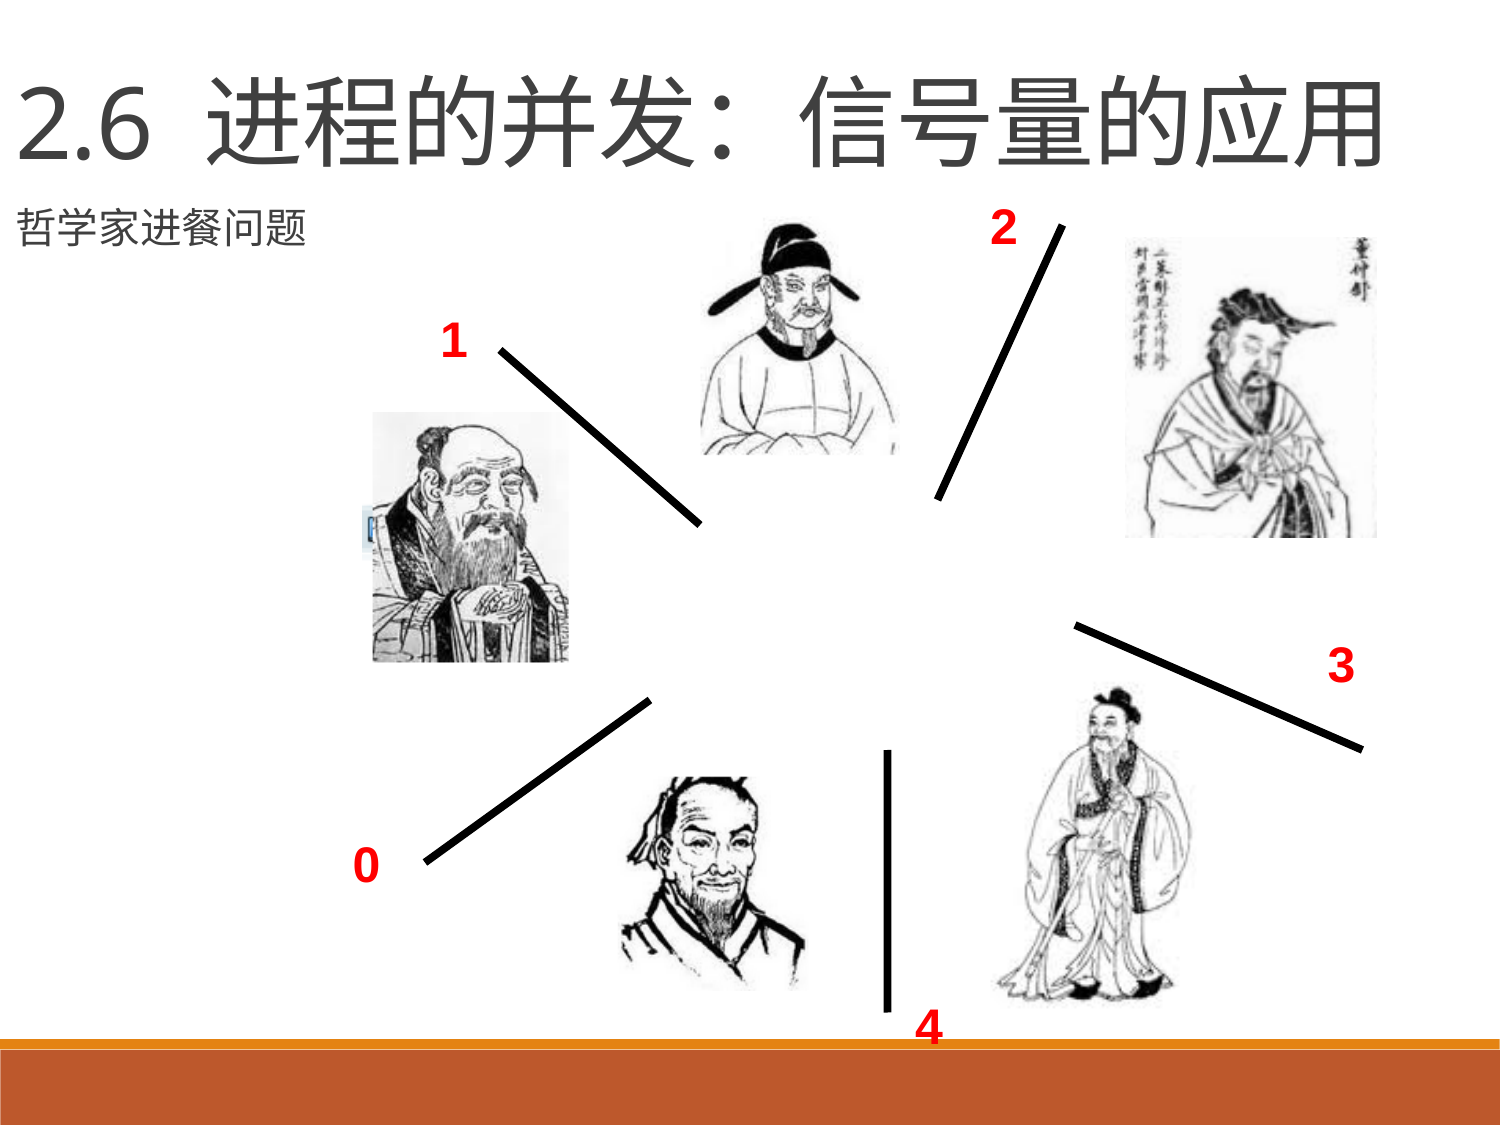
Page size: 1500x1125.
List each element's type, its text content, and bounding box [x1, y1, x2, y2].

text_box 2 [975, 187, 1033, 263]
picture [986, 674, 1215, 1013]
text_box 0 [337, 824, 396, 900]
text_box 1 [425, 299, 483, 375]
picture [361, 411, 581, 670]
title 2.6 进程的并发：信号量的应用 [0, 0, 1500, 188]
picture [682, 211, 926, 463]
picture [611, 774, 818, 992]
list 哲学家进餐问题 [0, 200, 1500, 1075]
picture [1124, 236, 1378, 538]
text_box 3 [1312, 624, 1371, 700]
text_box 4 [900, 987, 958, 1063]
